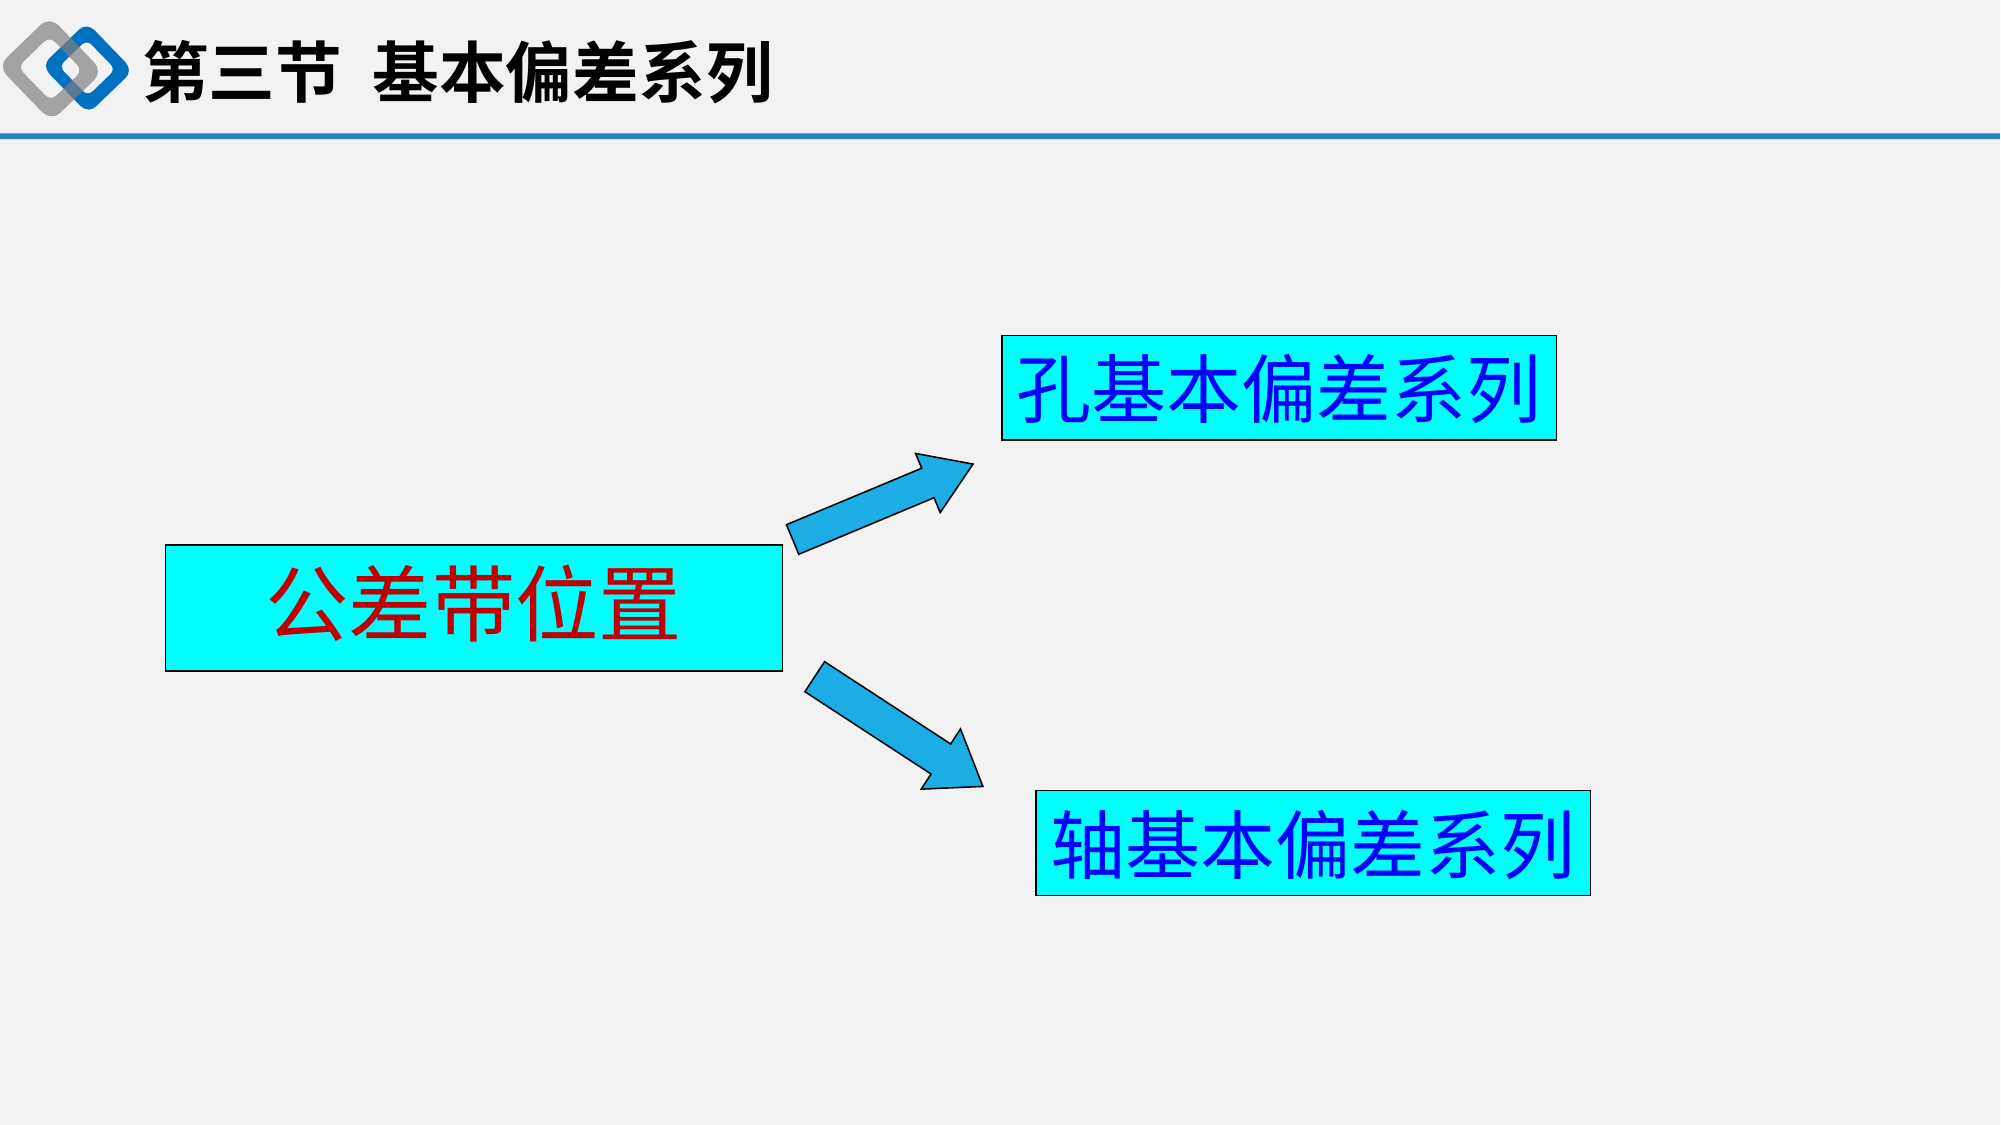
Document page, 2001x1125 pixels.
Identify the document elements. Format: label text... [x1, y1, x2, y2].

text_box 第三节 基本偏差系列 [127, 7, 1143, 134]
text_box 公差带位置 [165, 544, 783, 671]
text_box 孔基本偏差系列 [1001, 335, 1557, 441]
text_box [786, 453, 974, 555]
text_box [804, 661, 983, 790]
text_box 轴基本偏差系列 [1035, 790, 1591, 896]
